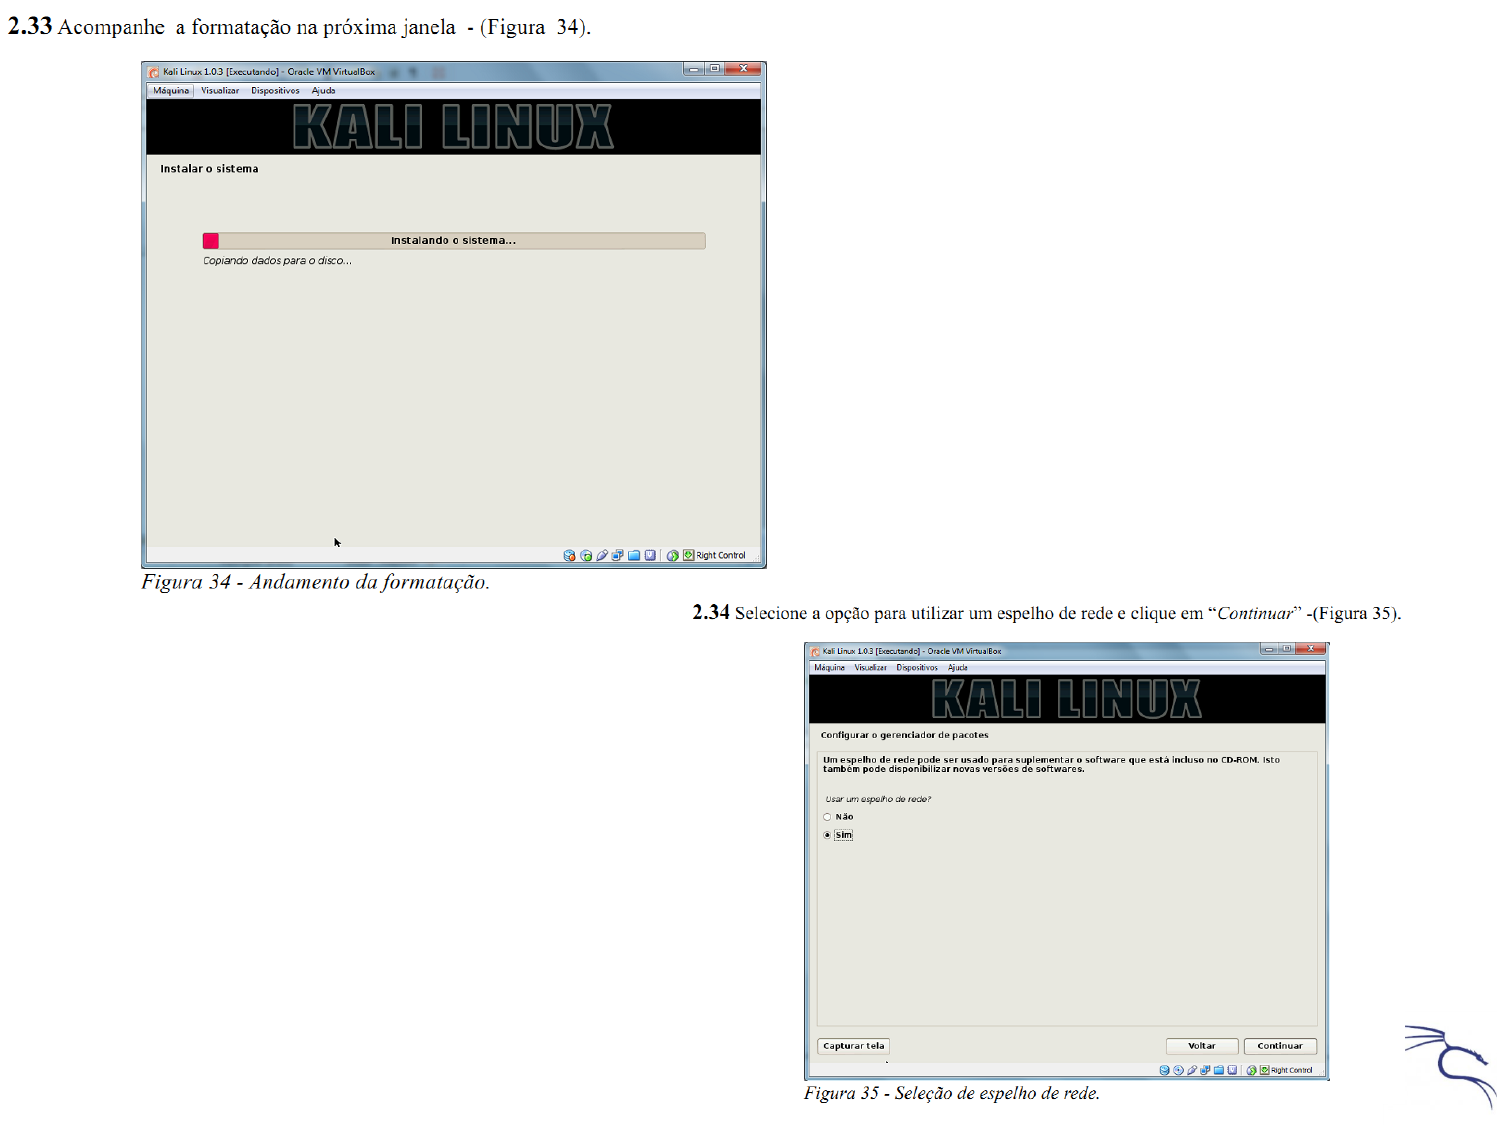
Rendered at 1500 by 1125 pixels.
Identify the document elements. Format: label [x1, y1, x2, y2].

picture [3, 7, 774, 599]
picture [690, 600, 1498, 1125]
